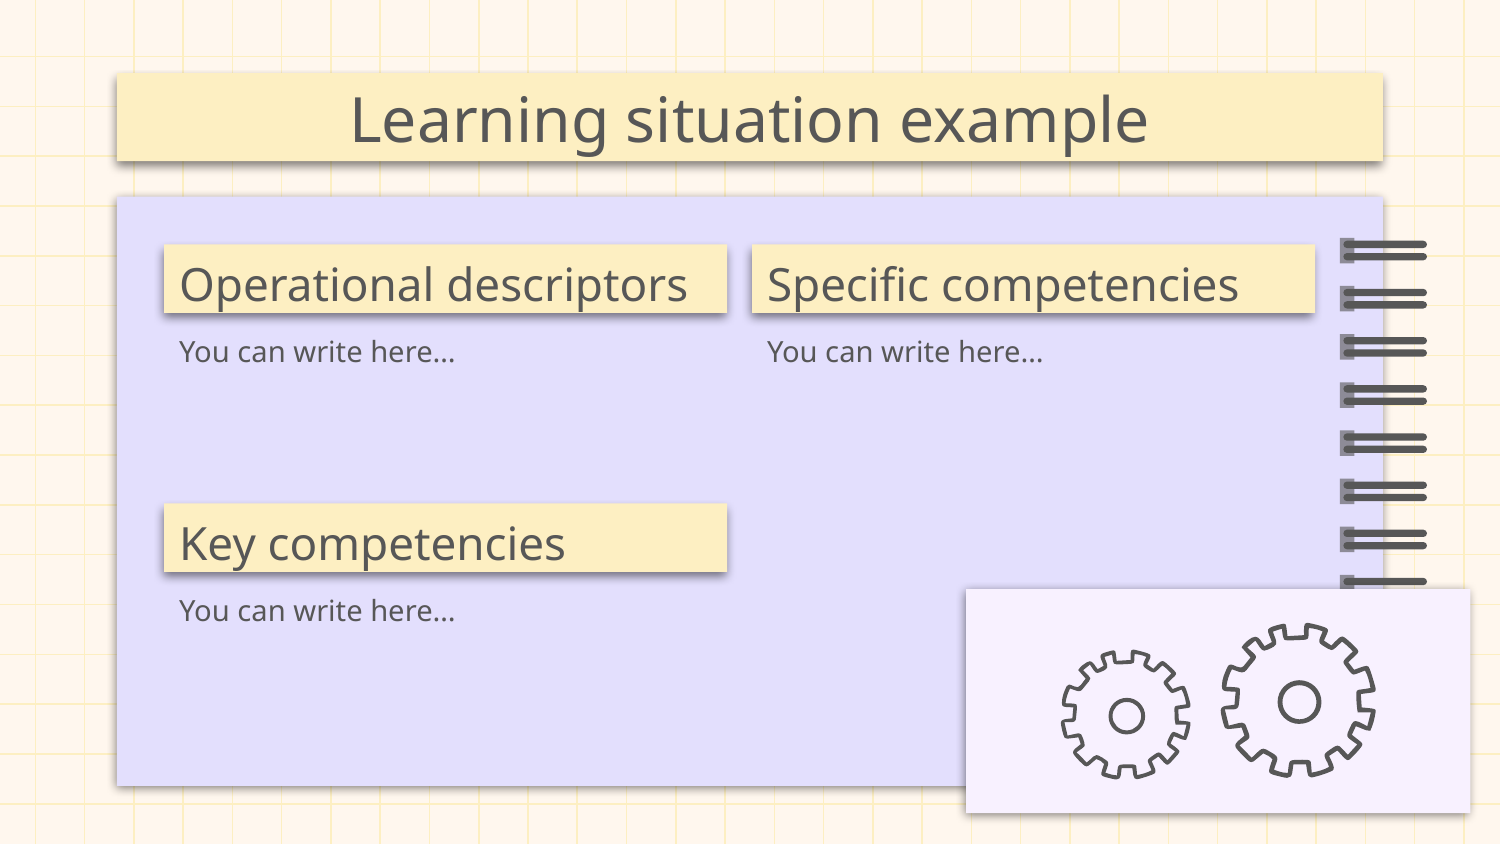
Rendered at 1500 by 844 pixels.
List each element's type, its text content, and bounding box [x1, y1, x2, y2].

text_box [1060, 622, 1377, 780]
subtitle You can write here… [164, 312, 728, 497]
title Learning situation example [116, 73, 1383, 162]
text_box [966, 589, 1471, 814]
subtitle You can write here… [164, 584, 728, 756]
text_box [1339, 237, 1428, 746]
subtitle Specific competencies [752, 244, 1316, 313]
subtitle Operational descriptors [164, 244, 728, 312]
subtitle You can write here… [752, 324, 1316, 497]
subtitle Key competencies [164, 503, 728, 572]
